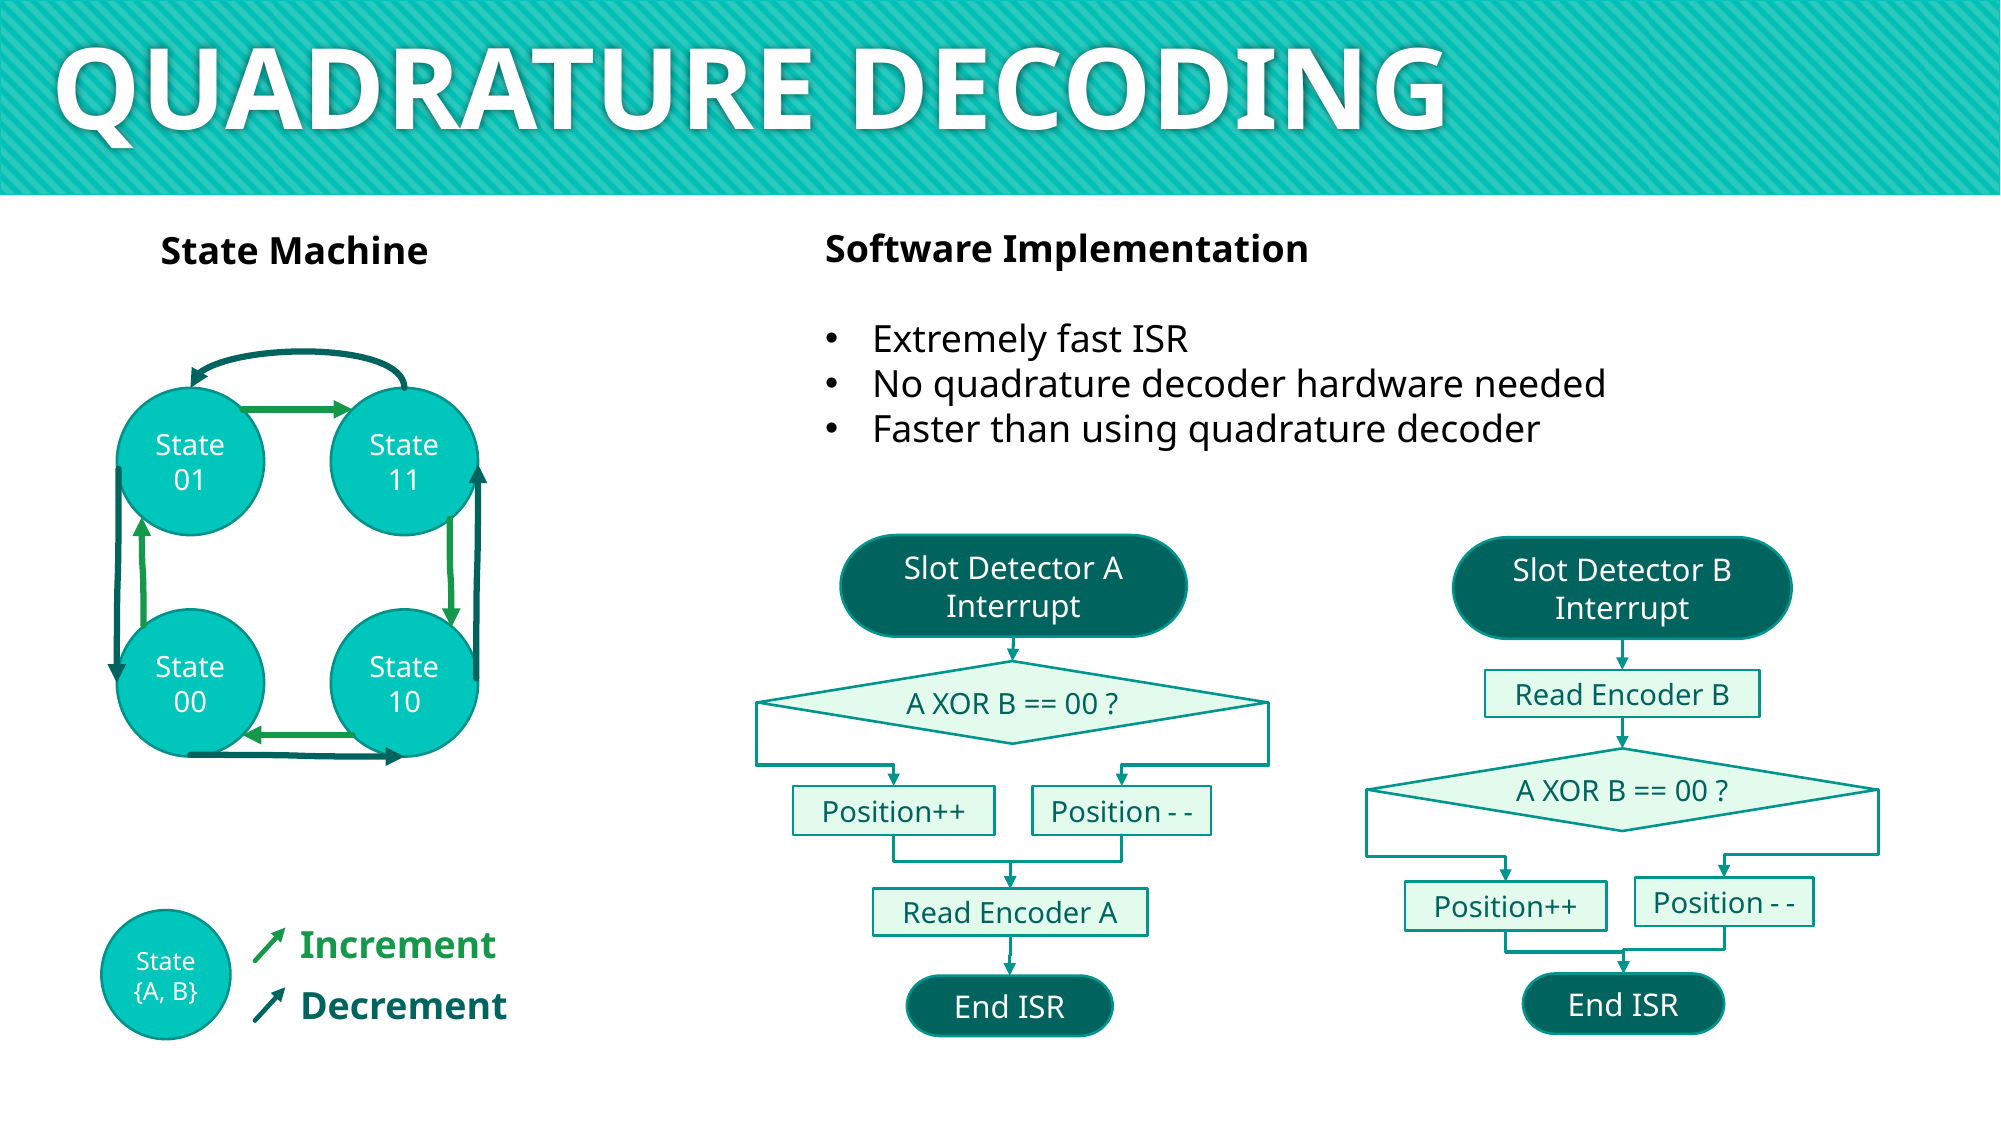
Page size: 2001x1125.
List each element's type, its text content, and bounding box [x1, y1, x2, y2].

text_box Software Implementation Extremely fast ISR No quadrature decoder hardware needed Faster than using quadrature decoder [810, 218, 1632, 458]
text_box State Machine [145, 219, 444, 280]
title QUADRATURE DECODING [36, 0, 1772, 160]
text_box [116, 386, 479, 757]
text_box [95, 909, 566, 1065]
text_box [757, 534, 1878, 1037]
